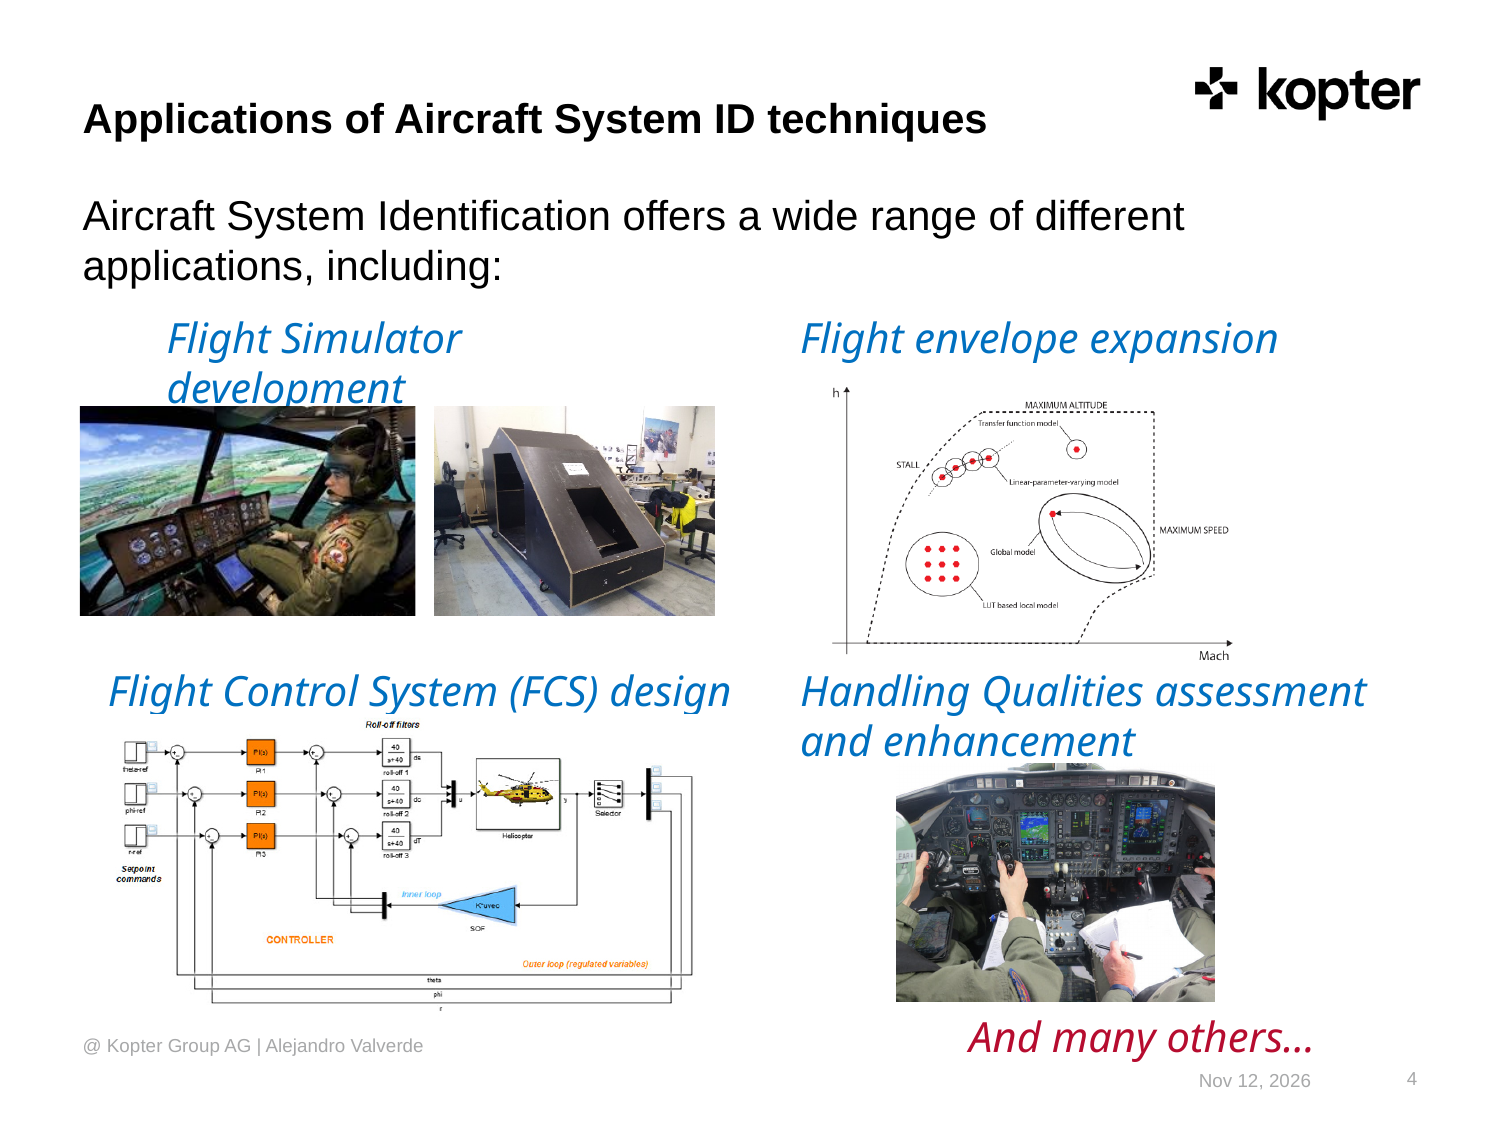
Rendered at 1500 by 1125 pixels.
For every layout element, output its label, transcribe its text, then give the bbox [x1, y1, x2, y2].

text_box Flight Simulator development [166, 311, 703, 374]
text_box Flight envelope expansion [799, 311, 1311, 369]
picture [896, 763, 1215, 1002]
picture [79, 406, 416, 616]
slide_number 7-Mar-18 [1181, 1069, 1329, 1099]
picture [1194, 66, 1421, 121]
picture [89, 714, 706, 1017]
picture [824, 373, 1245, 669]
list @ Kopter Group AG | Alejandro Valverde [82, 1033, 703, 1063]
picture [434, 406, 715, 616]
title Applications of Aircraft System ID techniques [82, 64, 1153, 142]
list Aircraft System Identification offers a wide range of different applications, including: [82, 188, 1393, 250]
text_box And many others… [804, 1011, 1316, 1069]
slide_number 4 [1328, 1067, 1418, 1097]
text_box Handling Qualities assessment and enhancement [800, 691, 1393, 765]
text_box Flight Control System (FCS) design [79, 657, 760, 715]
